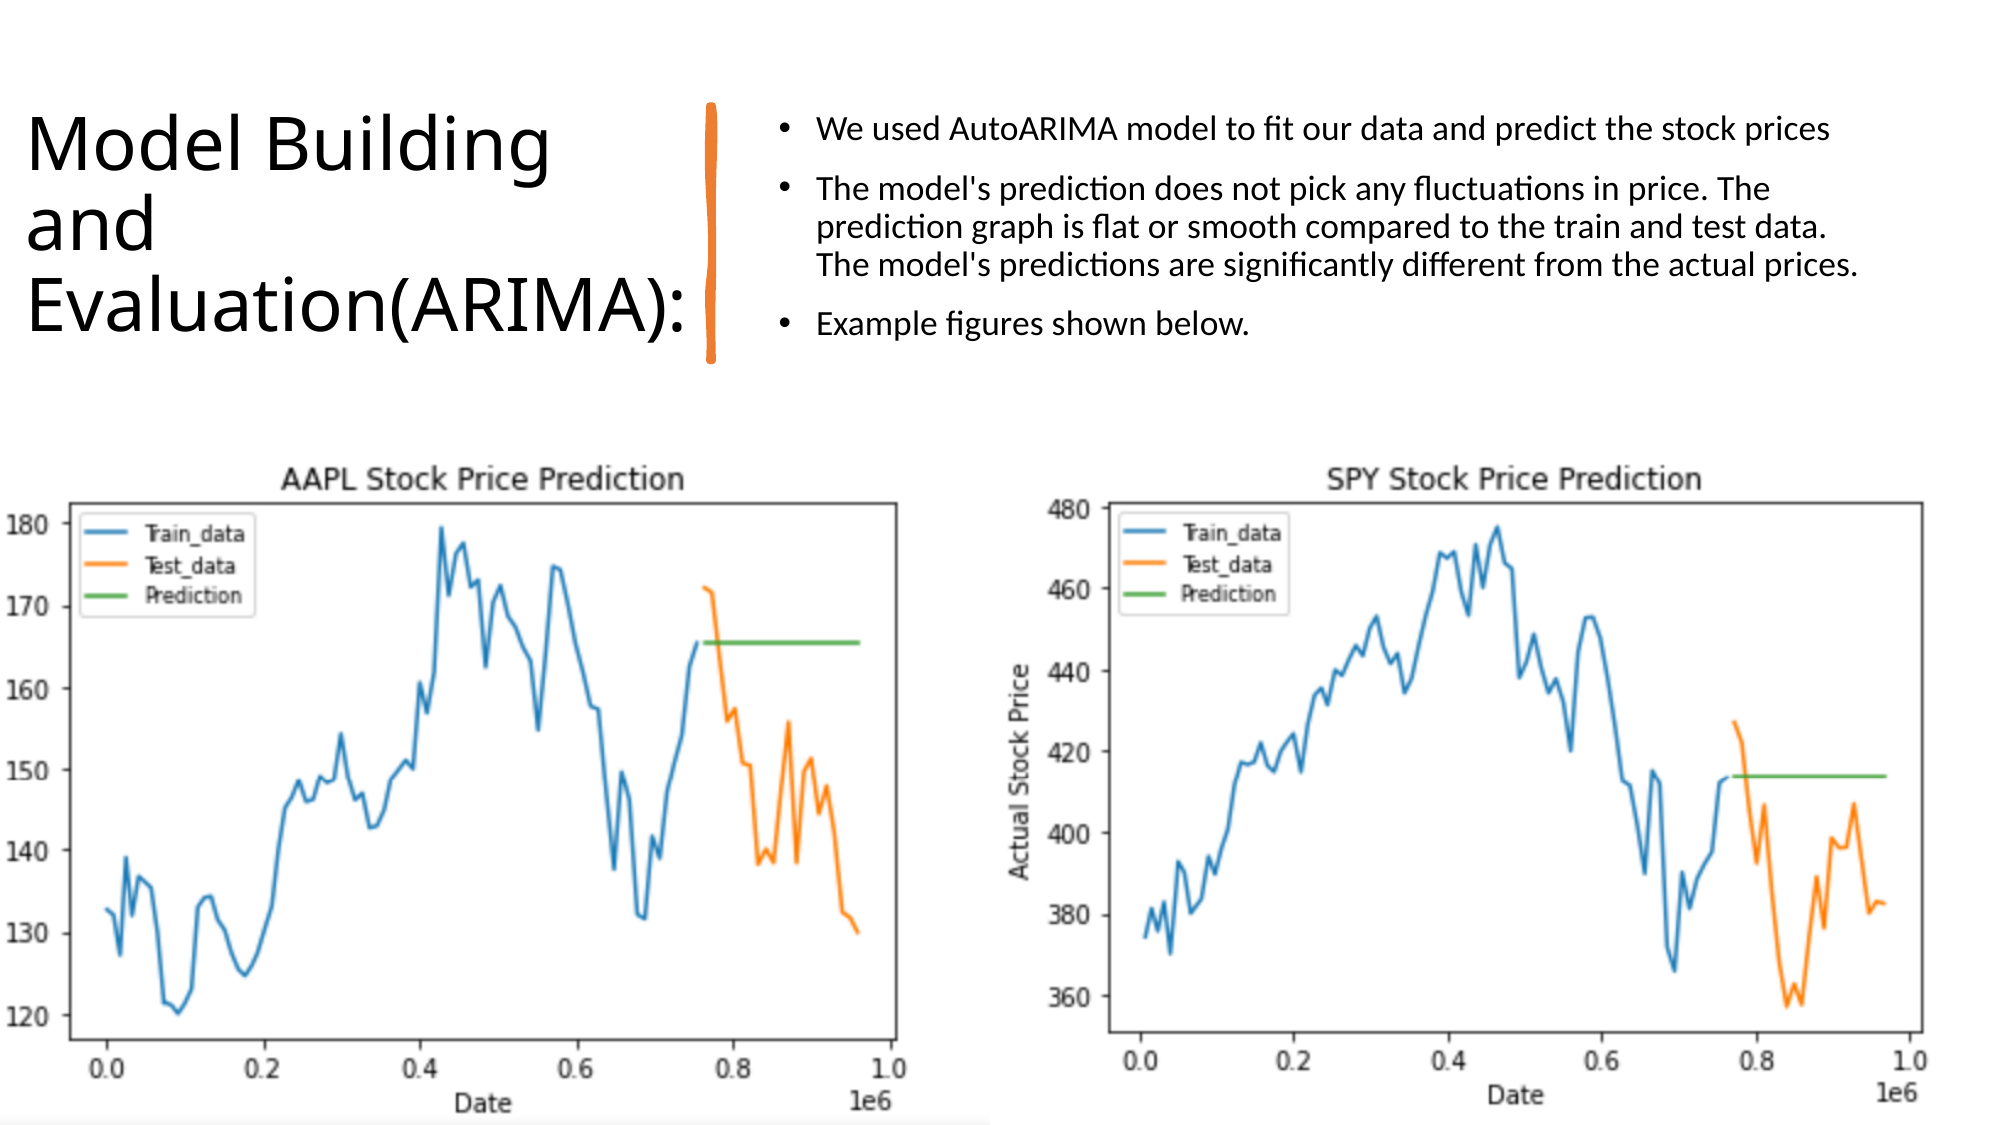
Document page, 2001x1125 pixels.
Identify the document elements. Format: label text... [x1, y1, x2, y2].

picture [0, 435, 2000, 1125]
text_box [707, 104, 716, 362]
title Model Building and Evaluation(ARIMA): [10, 62, 705, 392]
list We used AutoARIMA model to fit our data and predict the stock prices The model's prediction does not pick any fluctuations in price. The prediction graph is flat or smooth compared to the train and test data. The model's predictions are significantly different from the actual prices. Example figures shown below. [763, 62, 1895, 392]
text_box [0, 0, 2000, 437]
